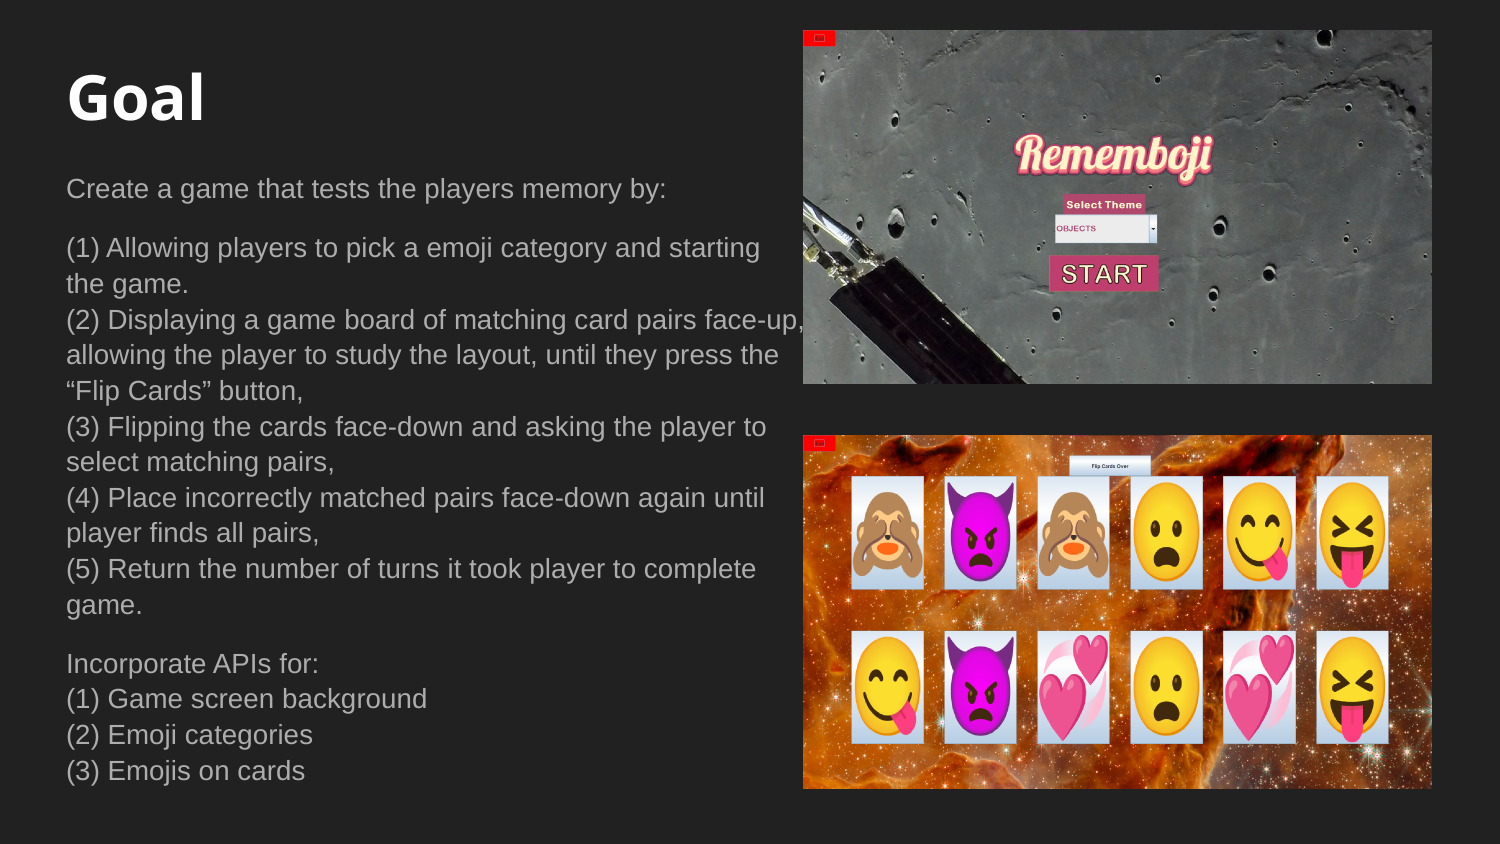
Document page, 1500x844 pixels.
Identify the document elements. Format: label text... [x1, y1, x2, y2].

picture [803, 29, 1432, 384]
list Create a game that tests the players memory by: (1) Allowing players to pick a emoji category and starting the game. (2) Displaying a game board of matching card pairs face-up, allowing the player to study the layout, until they press the “Flip Cards” button, (3) Flipping the cards face-down and asking the player to select matching pairs, (4) Place incorrectly matched pairs face-down again until player finds all pairs, (5) Return the number of turns it took player to complete game. Incorporate APIs for: (1) Game screen background (2) Emoji categories (3) Emojis on cards [51, 154, 823, 806]
picture [803, 435, 1432, 789]
title Goal [51, 30, 512, 154]
